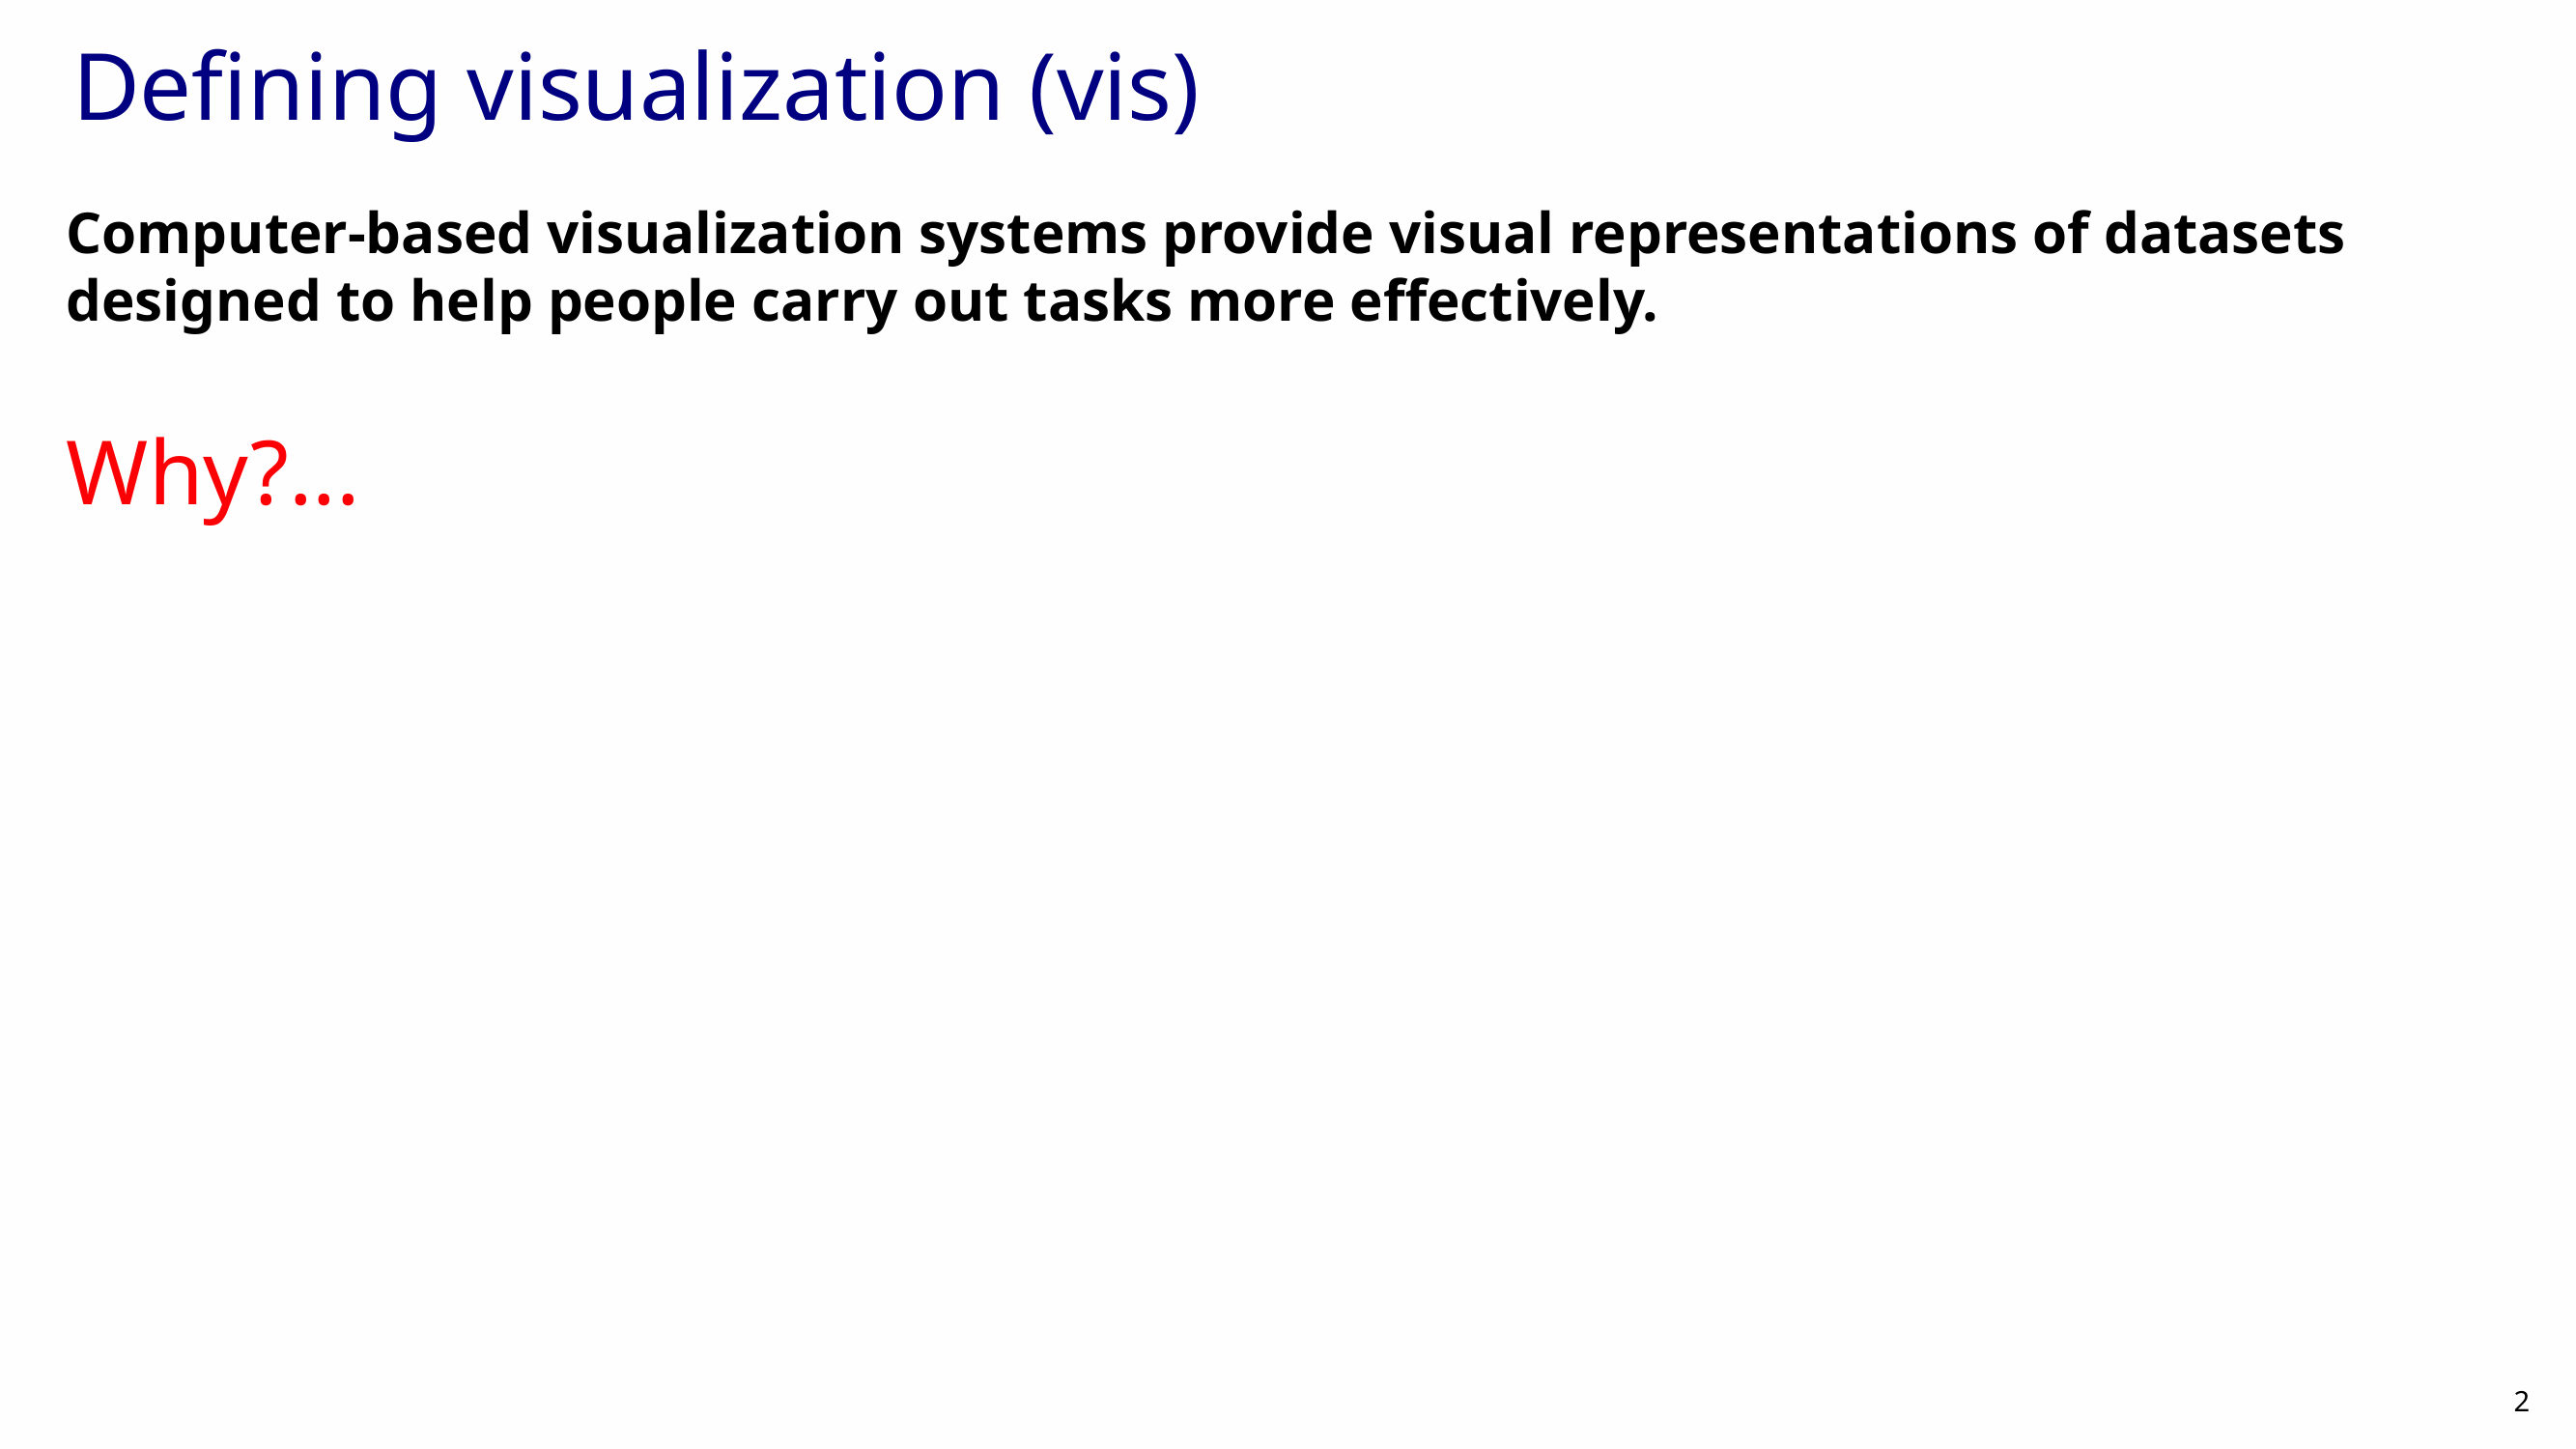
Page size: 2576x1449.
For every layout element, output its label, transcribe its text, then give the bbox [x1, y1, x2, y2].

slide_number 2 [2499, 1377, 2542, 1421]
text_box Computer-based visualization systems provide visual representations of datasets designed to help people carry out tasks more effectively. [66, 197, 2524, 338]
text_box Why?... [66, 416, 360, 524]
title Defining visualization (vis) [66, 0, 2576, 167]
